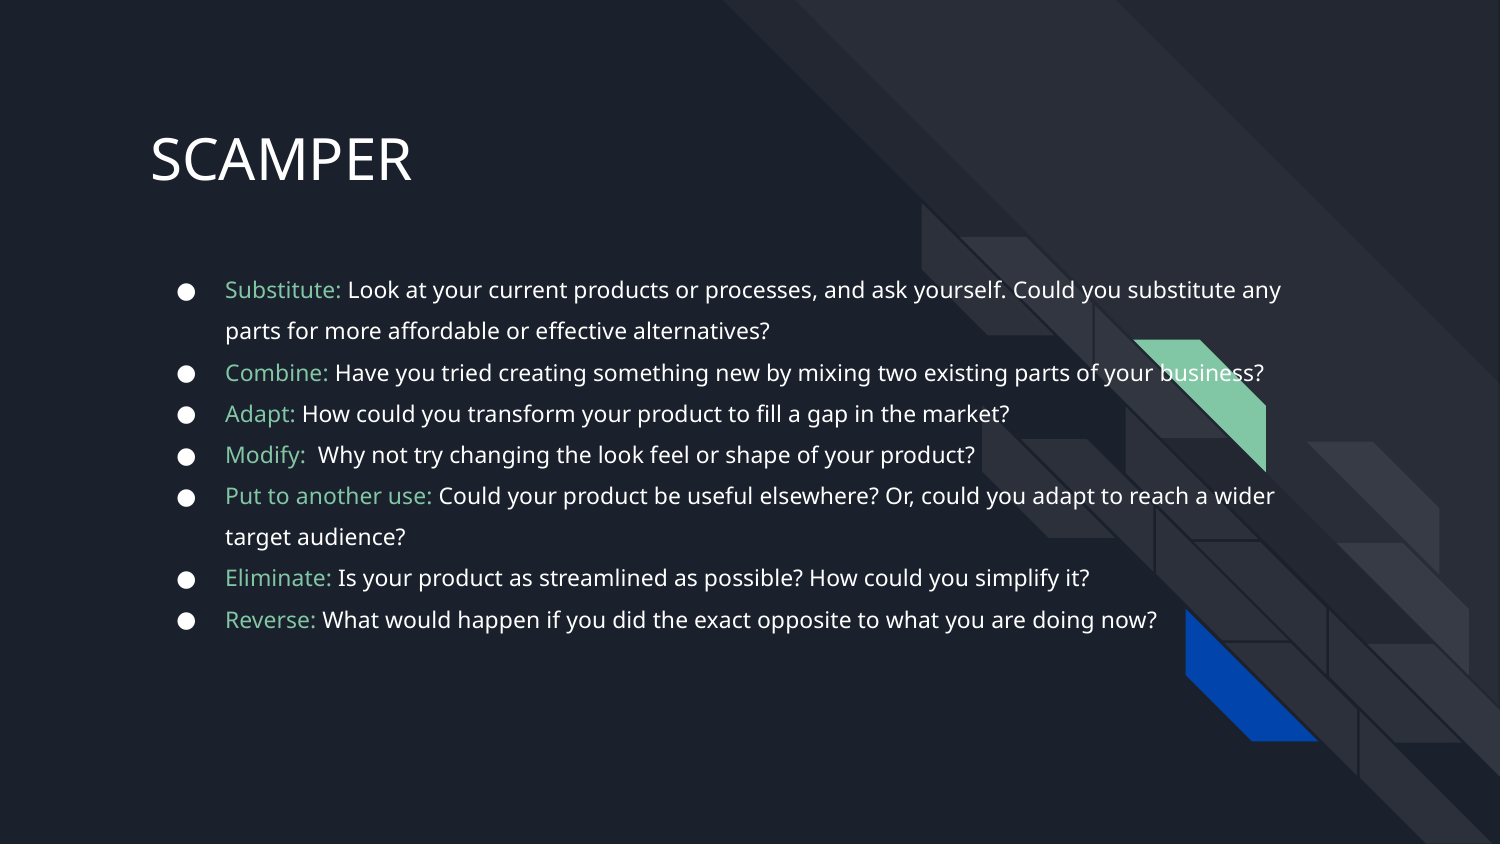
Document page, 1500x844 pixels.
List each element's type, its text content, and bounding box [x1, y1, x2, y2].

title SCAMPER Substitute: Look at your current products or processes, and ask yourself. Could you substitute any parts for more affordable or effective alternatives? Combine: Have you tried creating something new by mixing two existing parts of your business? Adapt: How could you transform your product to fill a gap in the market? Modify: Why not try changing the look feel or shape of your product? Put to another use: Could your product be useful elsewhere? Or, could you adapt to reach a wider target audience? Eliminate: Is your product as streamlined as possible? How could you simplify it? Reverse: What would happen if you did the exact opposite to what you are doing now? [135, 249, 1334, 506]
